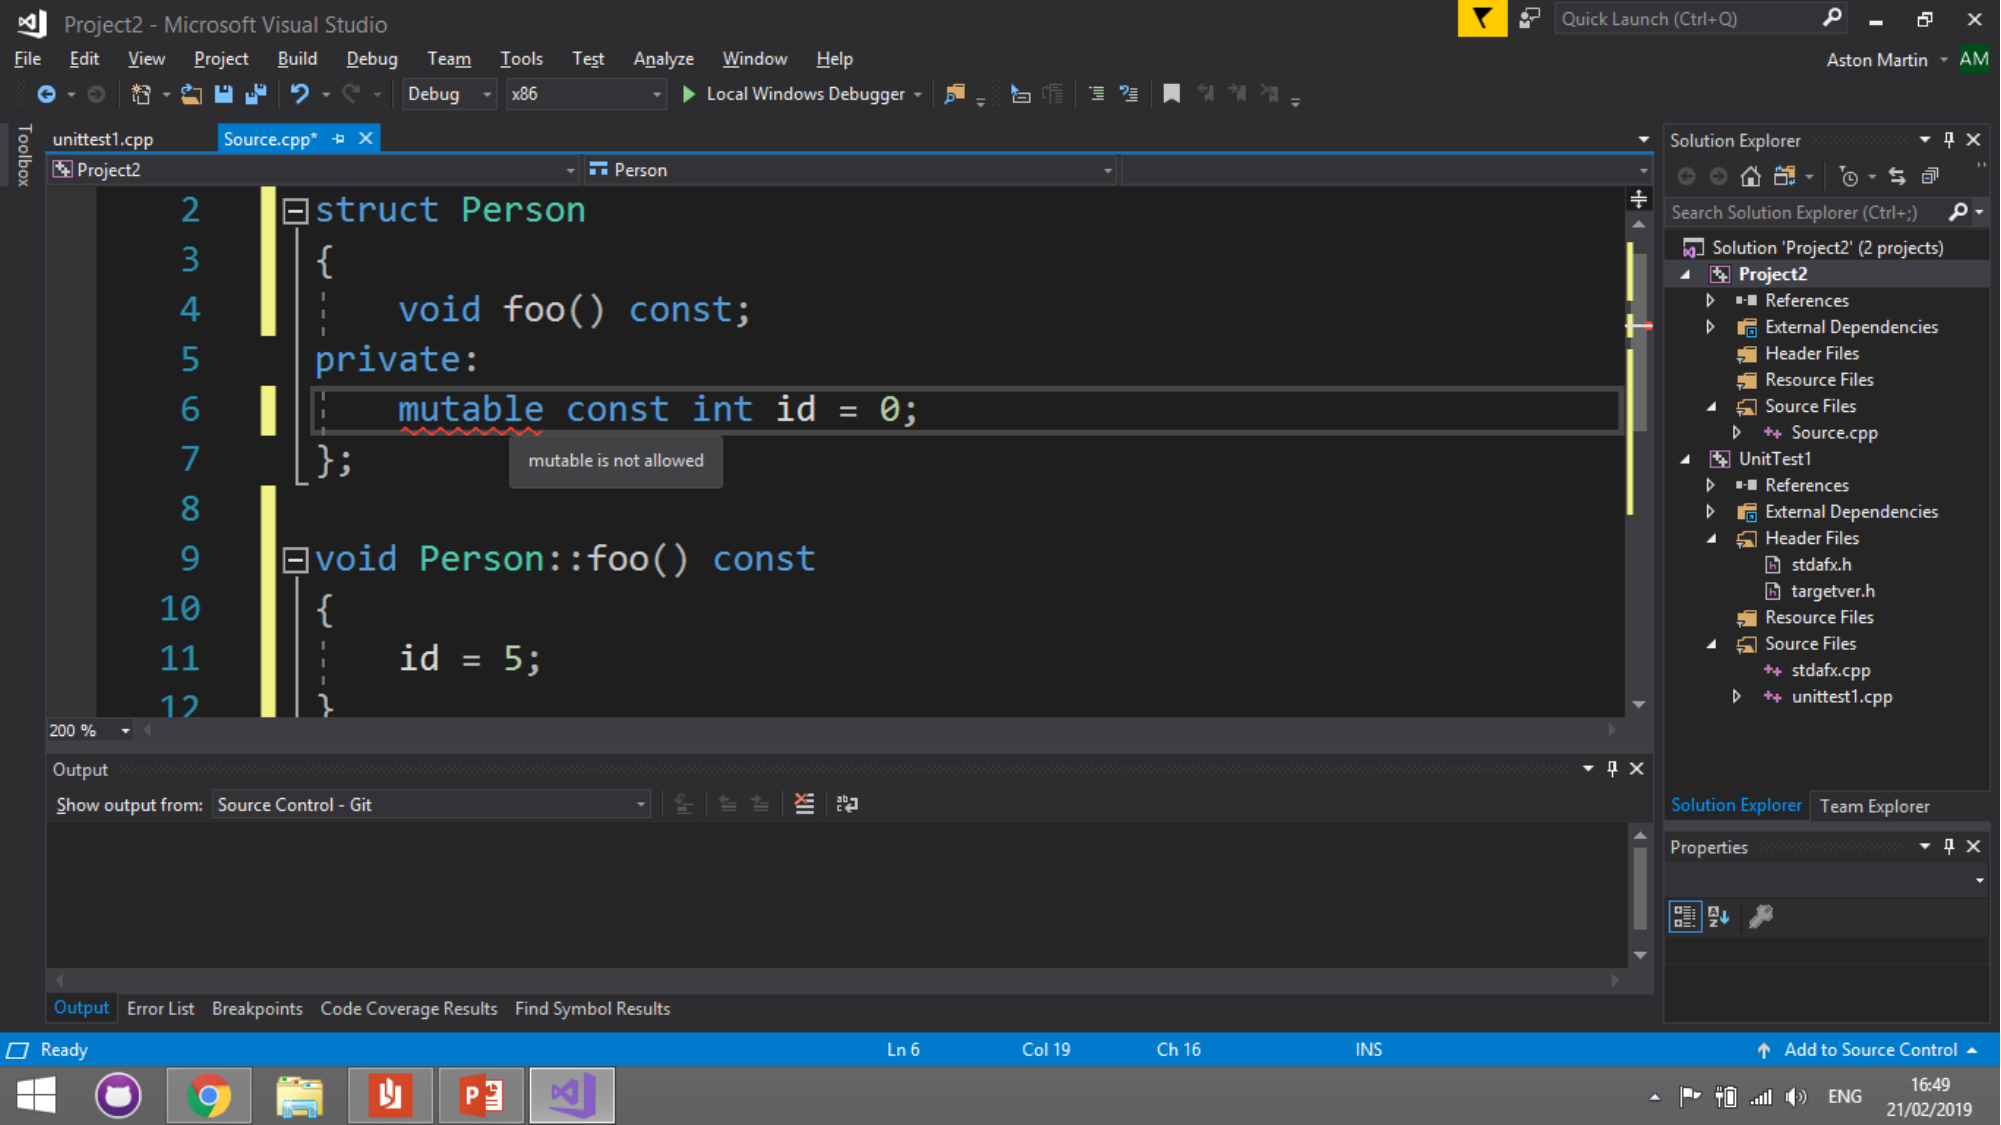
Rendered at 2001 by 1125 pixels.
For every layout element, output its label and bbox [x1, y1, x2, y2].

list [0, 0, 2000, 1125]
